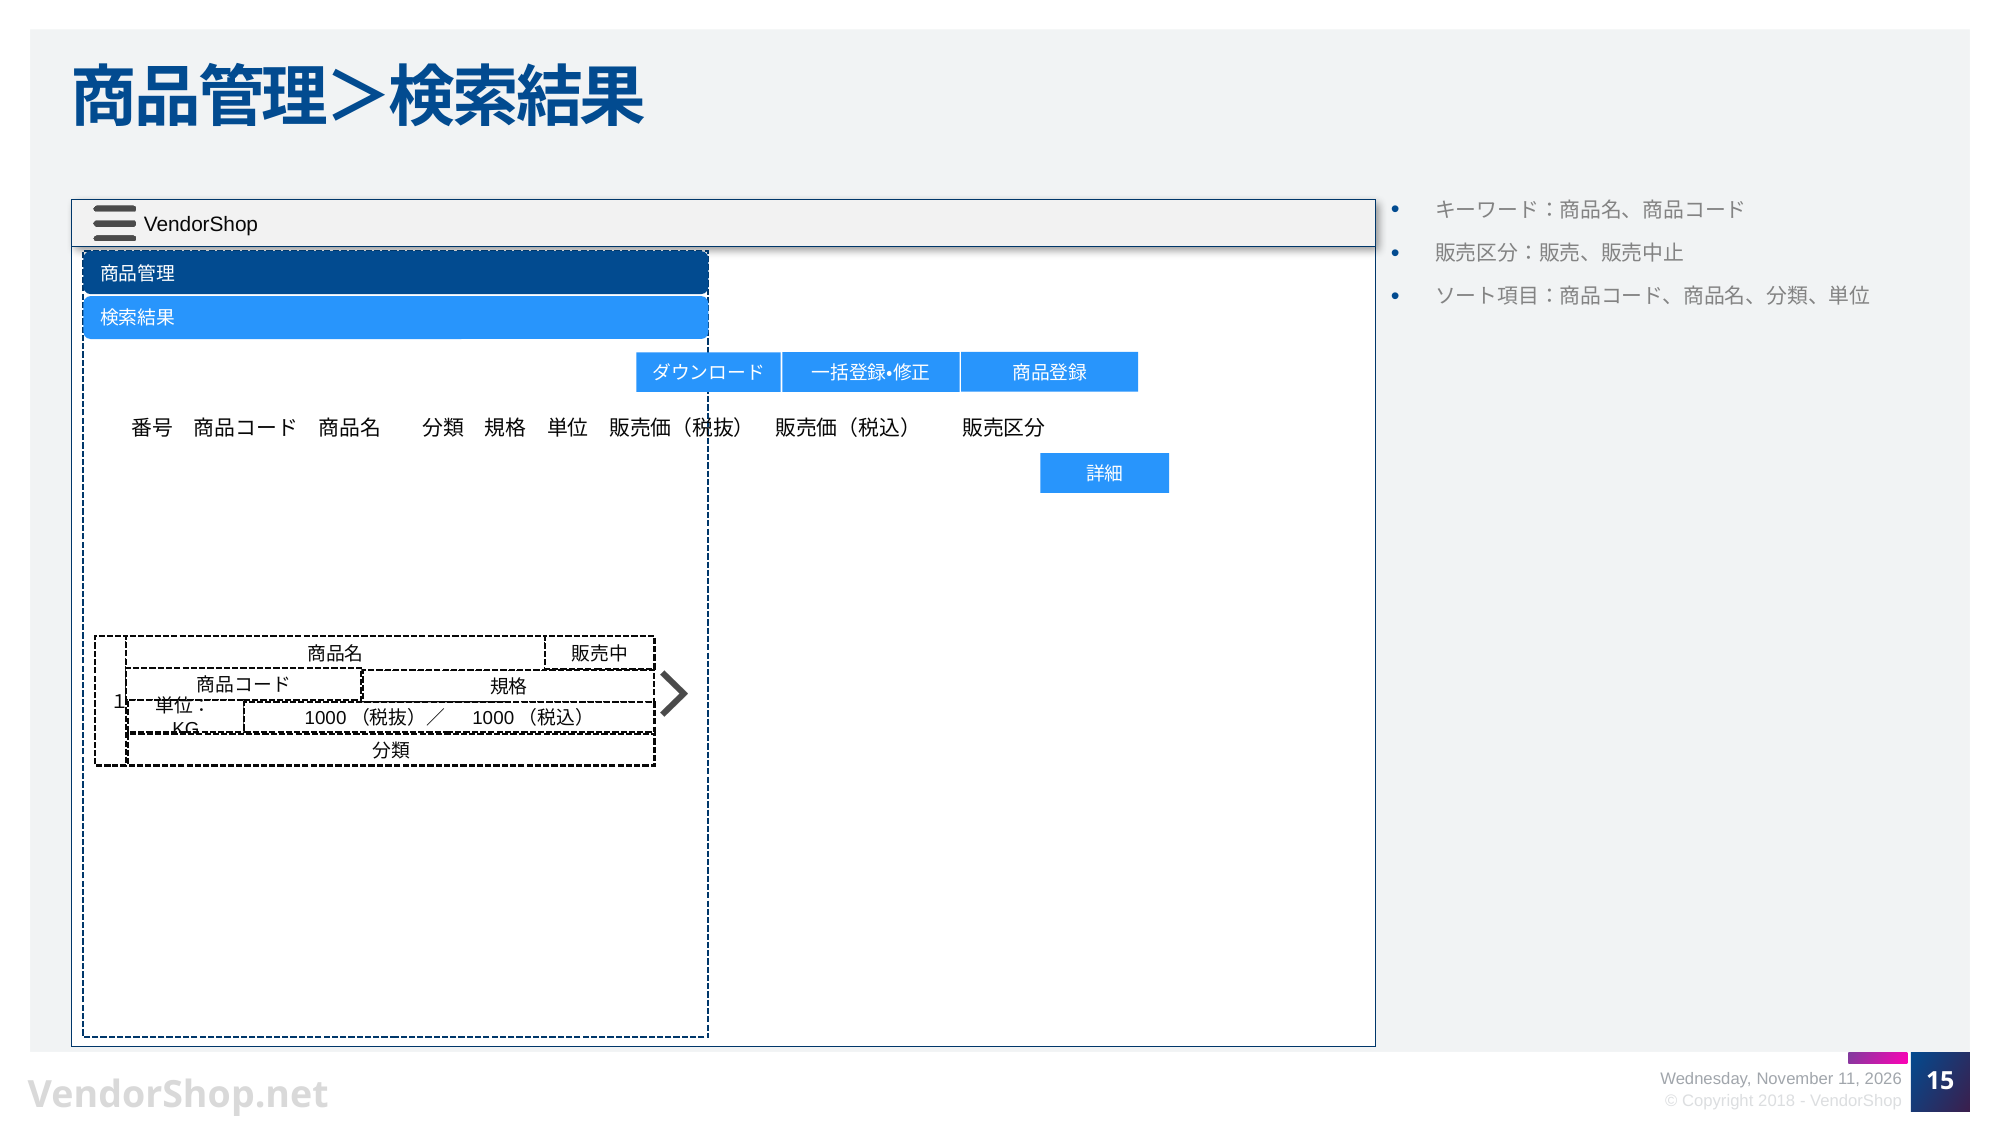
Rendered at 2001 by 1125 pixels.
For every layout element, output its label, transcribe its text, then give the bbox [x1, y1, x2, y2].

picture [93, 205, 136, 241]
text_box 商品名 [125, 635, 546, 671]
text_box 販売中 [544, 635, 656, 670]
footer © Copyright 2018 - VendorShop [1483, 1091, 1903, 1110]
text_box [82, 335, 709, 1038]
text_box 検索結果 [82, 295, 710, 341]
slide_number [1483, 1067, 1903, 1089]
text_box [82, 290, 86, 300]
text_box 単位：KG [127, 699, 244, 733]
text_box 分類 [127, 733, 656, 767]
text_box 一括登録・修正 [781, 351, 960, 393]
text_box 商品コード [125, 667, 362, 701]
slide_number 15 [1910, 1052, 1970, 1112]
text_box 商品管理 [82, 250, 710, 295]
picture [660, 670, 688, 717]
text_box ダウンロード [635, 351, 781, 393]
text_box 商品登録 [960, 351, 1139, 393]
text_box 番号 商品コード 商品名 分類 規格 単位 販売価（税抜） 販売価（税込） 販売区分 [117, 407, 1060, 447]
title 商品管理＞検索結果 [70, 70, 1932, 189]
text_box 1000（税抜）／ 1000（税込） [243, 701, 656, 733]
text_box １ [94, 635, 127, 767]
text_box 詳細 [1039, 452, 1170, 494]
text_box 規格 [362, 669, 655, 702]
list キーワード：商品名、商品コード 販売区分：販売、販売中止 ソート項目：商品コード、商品名、分類、単位 [1390, 199, 1936, 1047]
